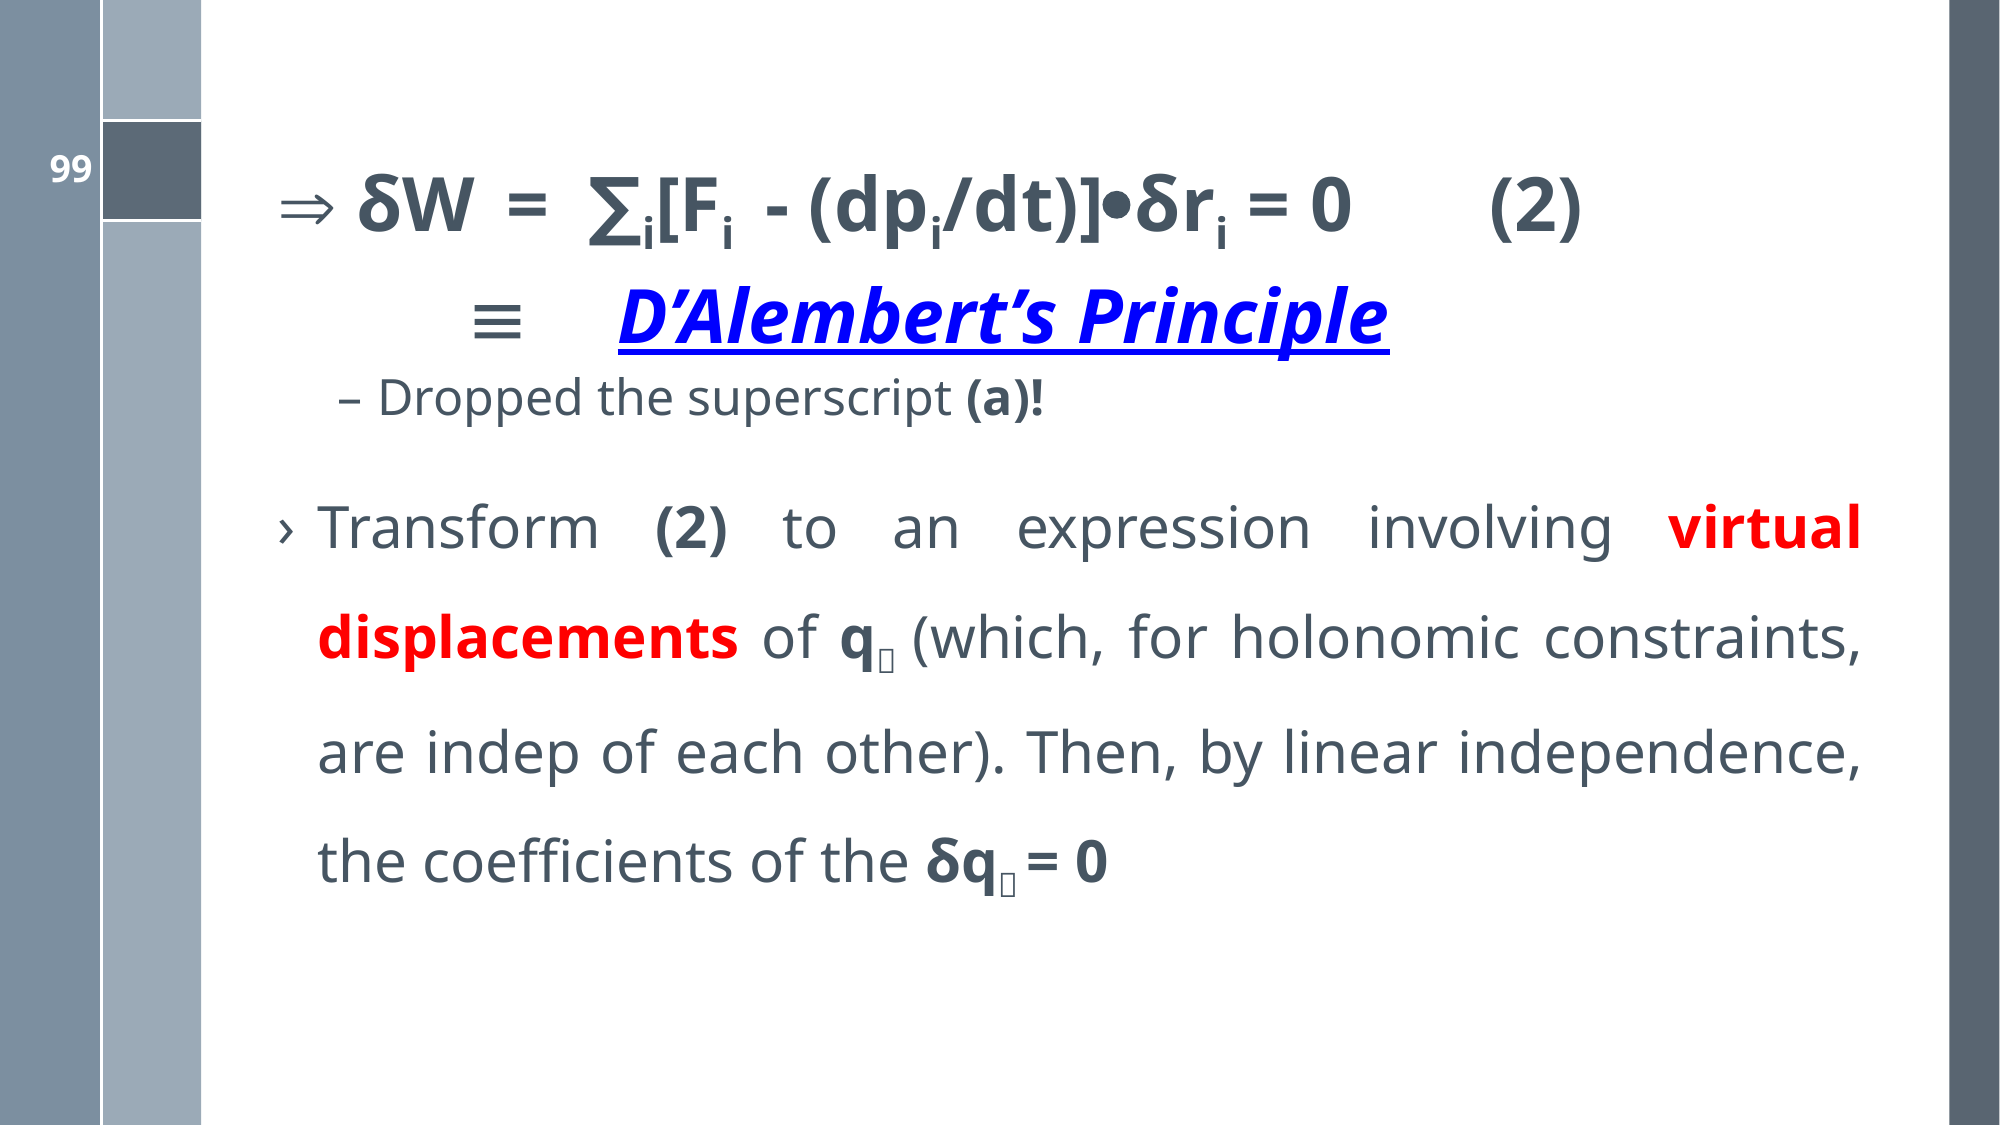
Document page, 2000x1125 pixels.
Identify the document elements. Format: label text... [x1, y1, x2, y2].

list  δW = ∑i[Fi - (dpi/dt)]δri = 0 (2)  D’Alembert’s Principle Dropped the superscript (a)! Transform (2) to an expression involving virtual displacements of q (which, for holonomic constraints, are indep of each other). Then, by linear independence, the coefficients of the δq = 0 [262, 149, 1878, 1022]
